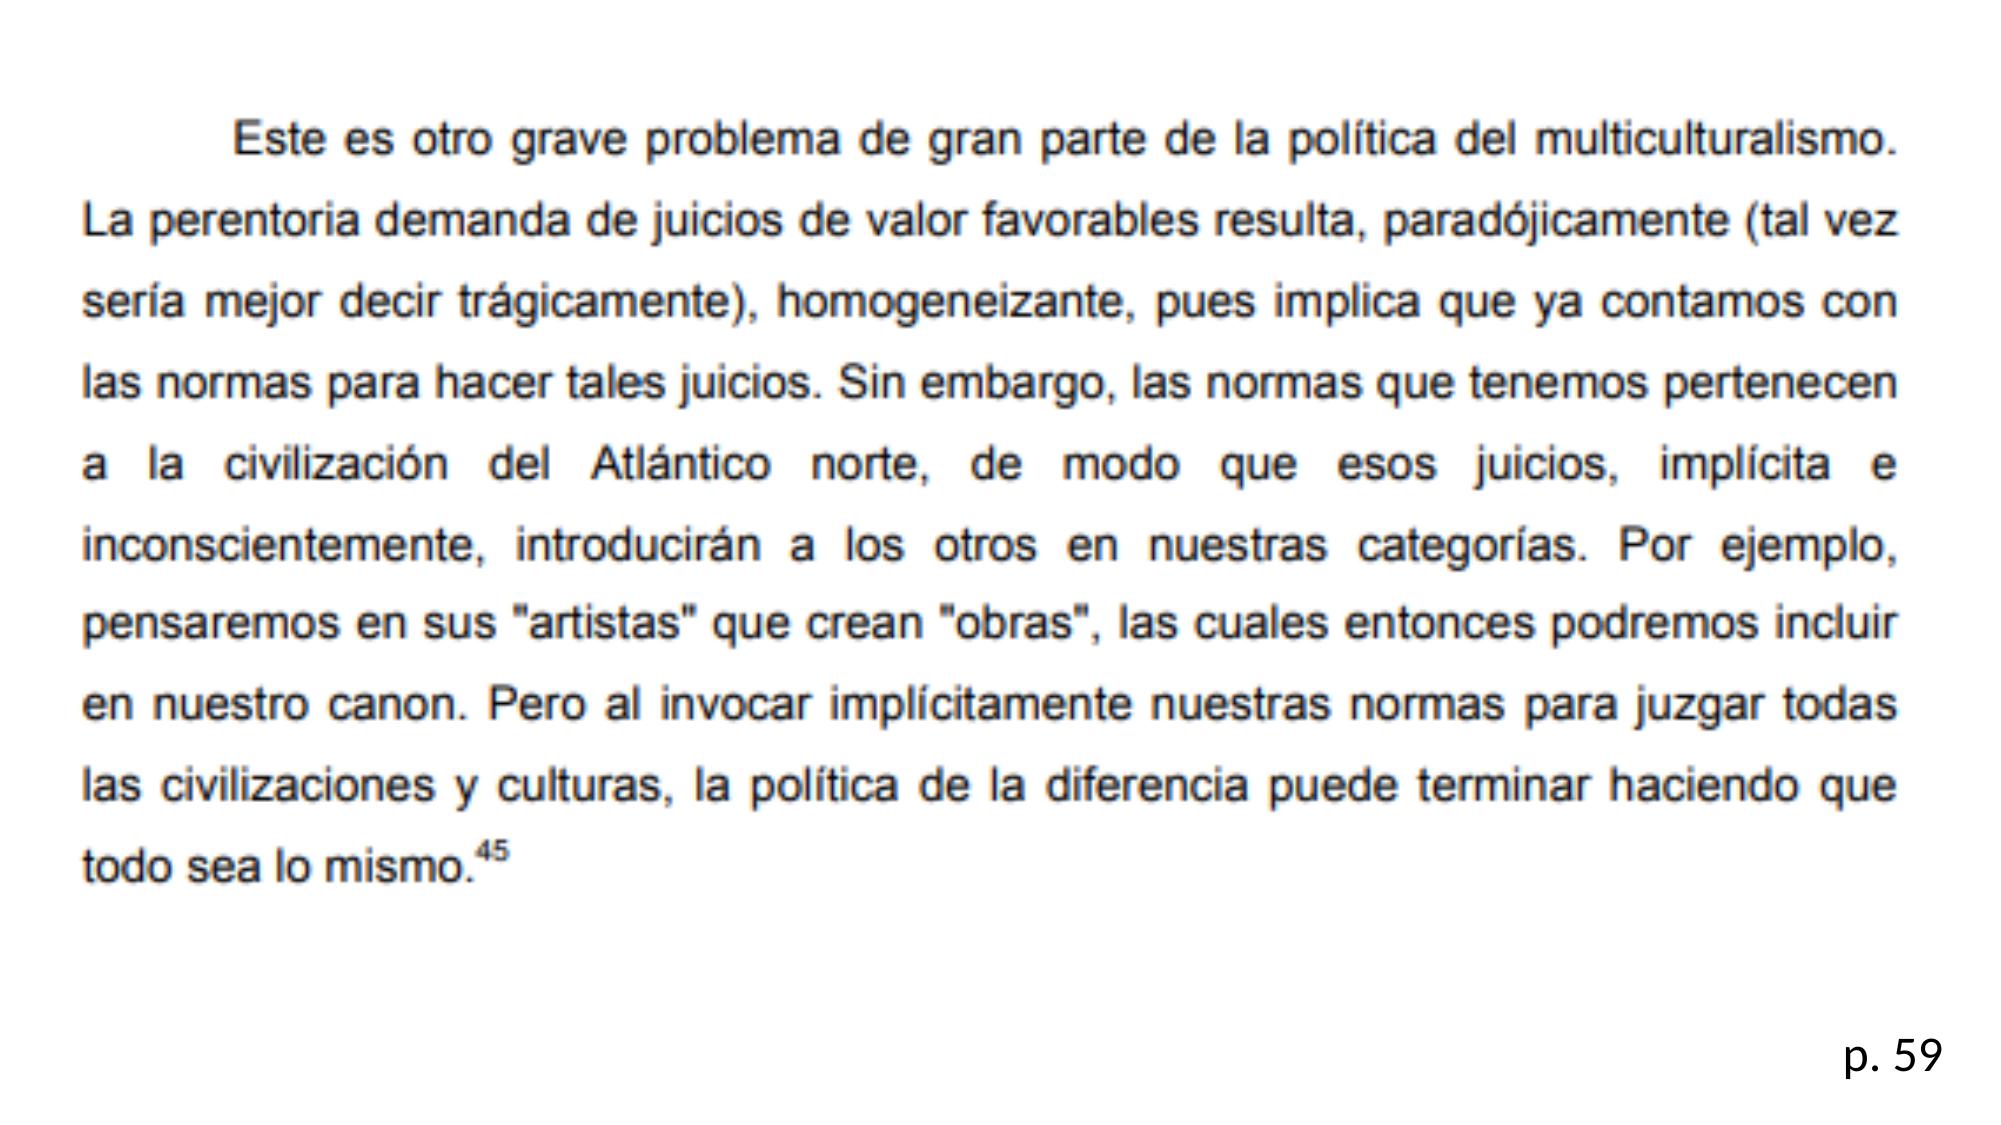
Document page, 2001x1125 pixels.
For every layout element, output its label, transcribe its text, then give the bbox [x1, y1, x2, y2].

text_box p. 59 [1827, 1014, 1971, 1089]
picture [21, 99, 1971, 915]
